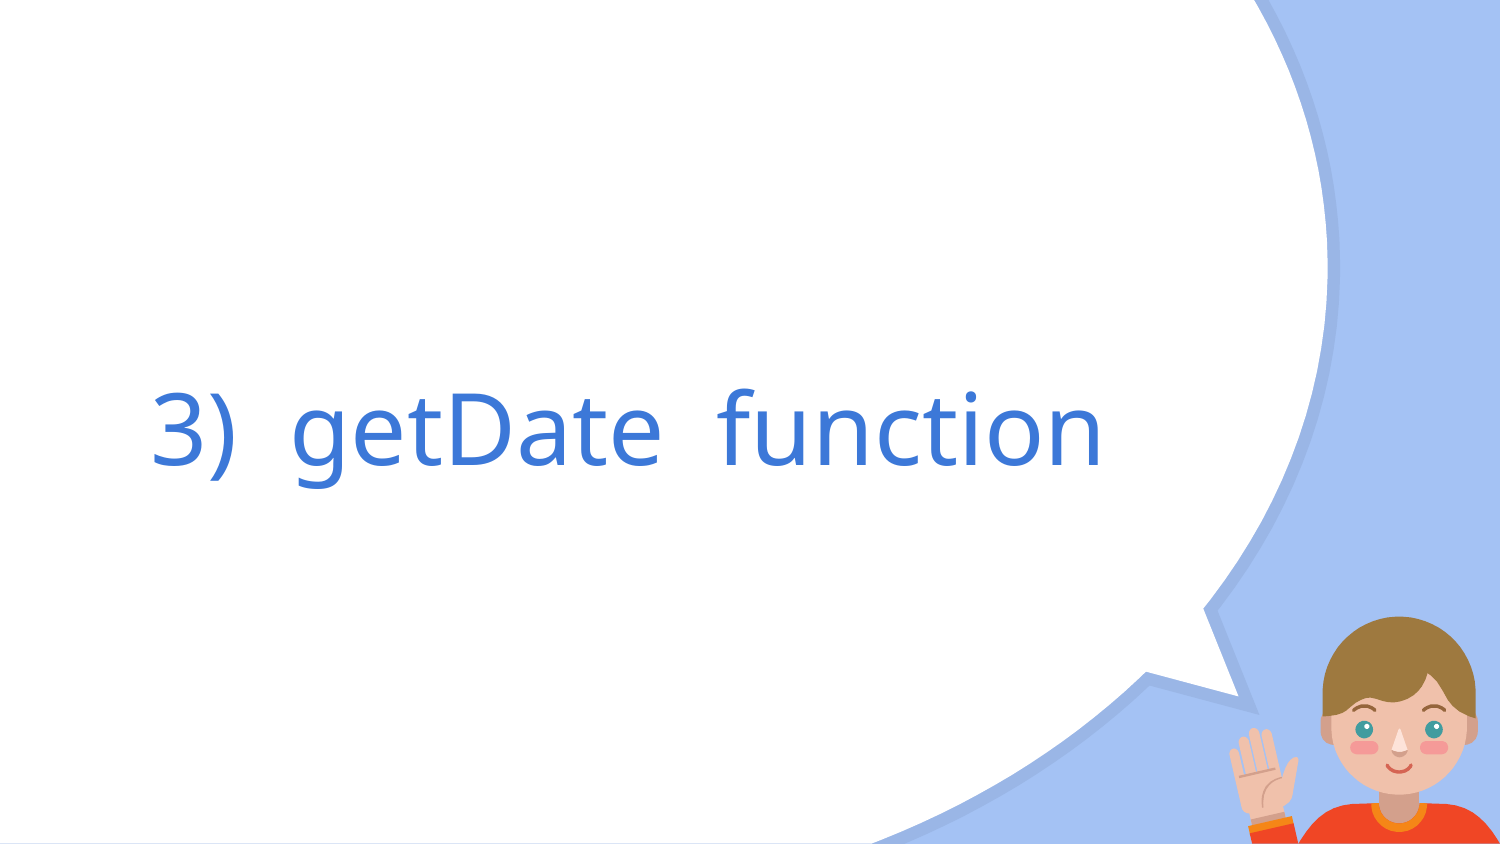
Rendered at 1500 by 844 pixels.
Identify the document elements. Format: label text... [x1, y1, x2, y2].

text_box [1229, 616, 1500, 844]
subtitle 3) getDate function [27, 350, 1230, 571]
